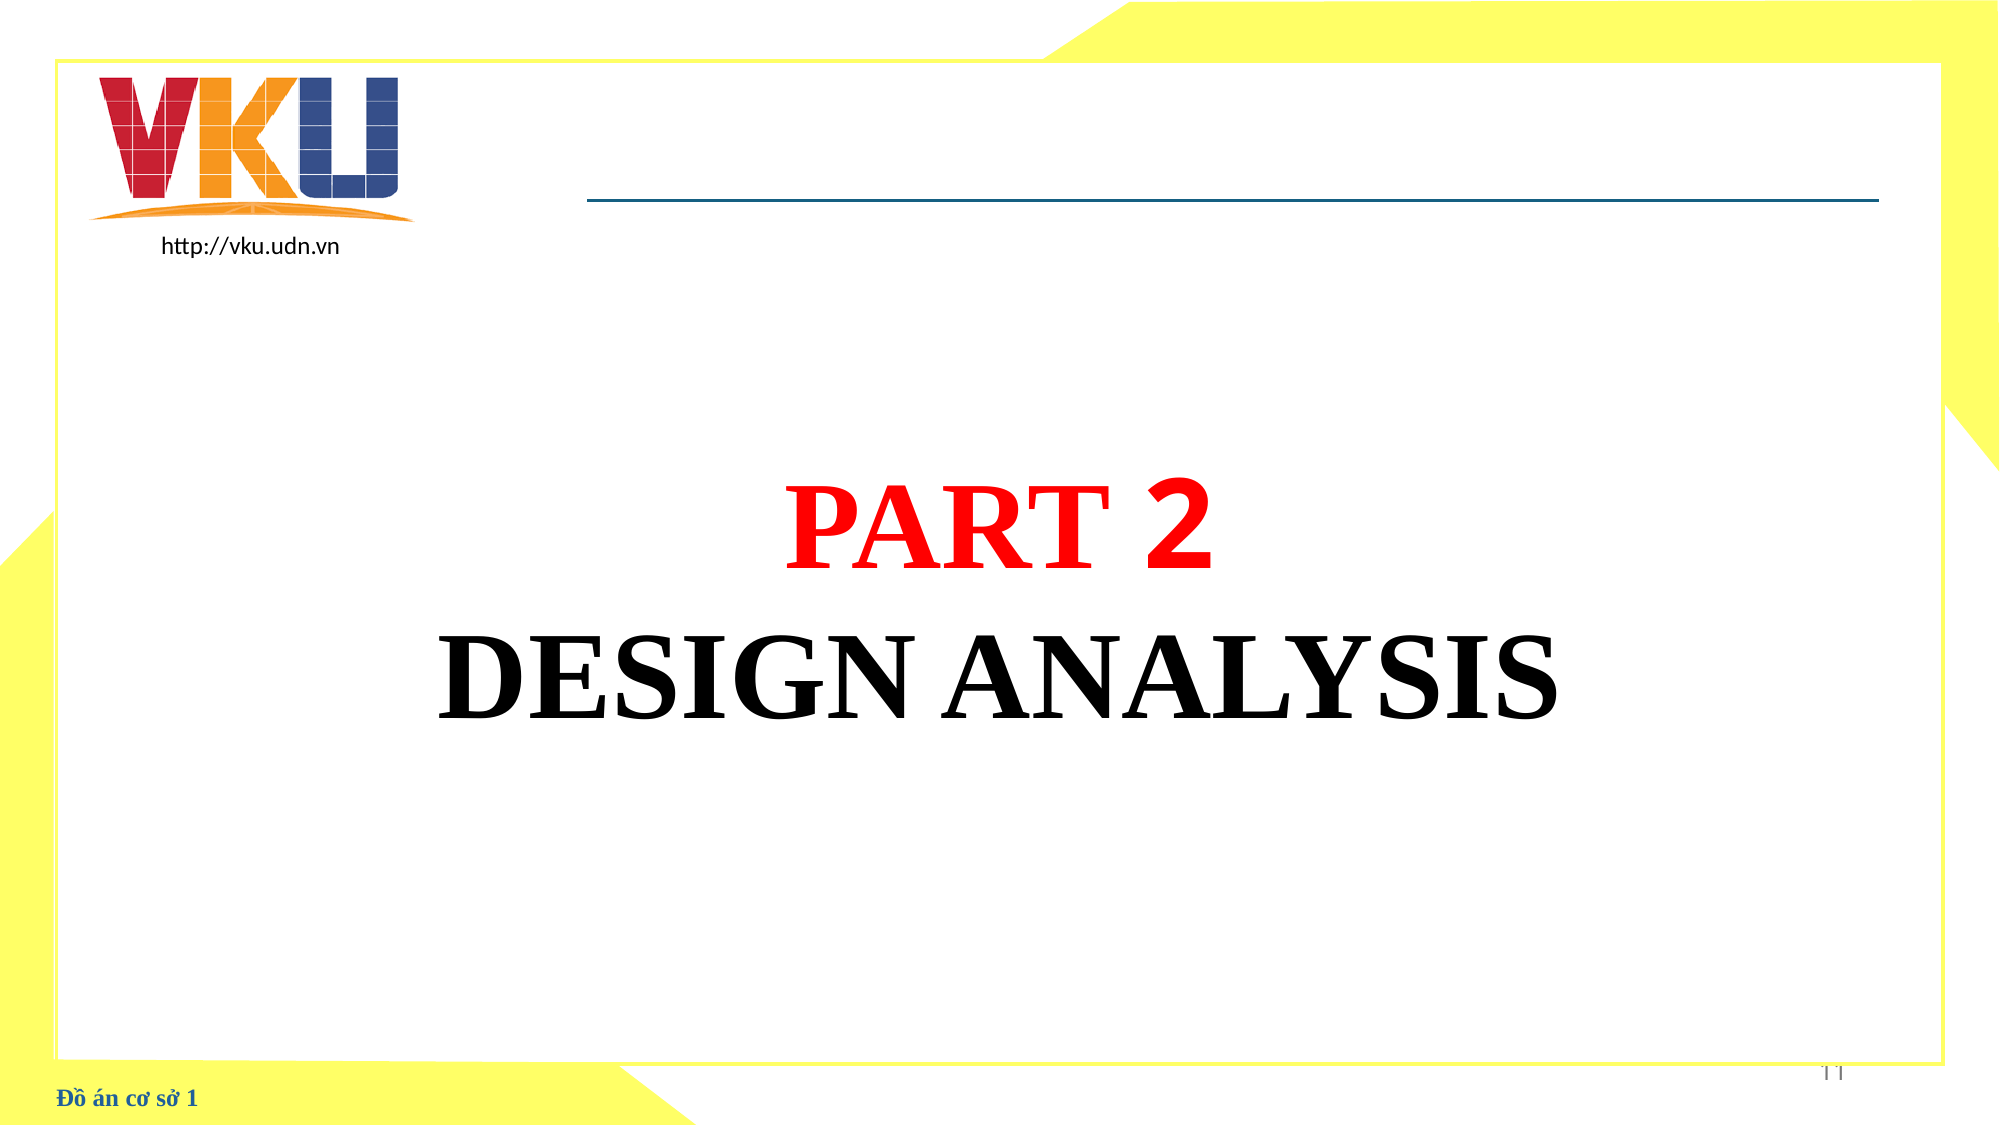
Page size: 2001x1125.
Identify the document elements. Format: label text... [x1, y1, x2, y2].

text_box PART 2 DESIGN ANALYSIS [423, 435, 1577, 751]
picture [80, 70, 415, 223]
